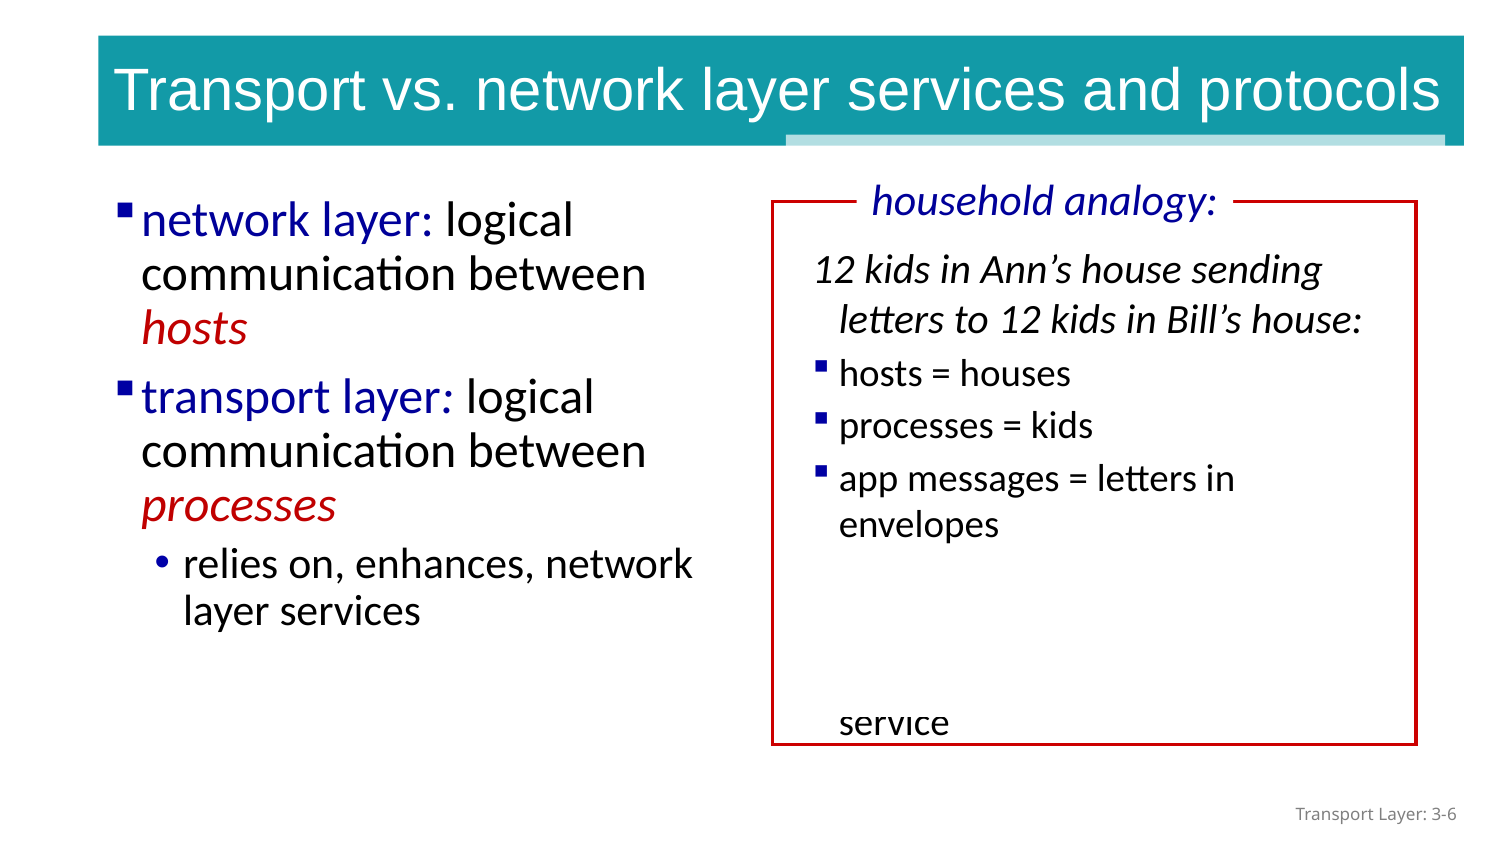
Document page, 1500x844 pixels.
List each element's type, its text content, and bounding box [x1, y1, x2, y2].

slide_number Transport Layer: 3-6 [1134, 792, 1472, 838]
text_box network layer: logical communication between hosts transport layer: logical communication between processes relies on, enhances, network layer services [86, 187, 730, 760]
title Transport vs. network layer services and protocols [98, 35, 1464, 146]
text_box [772, 134, 1446, 760]
